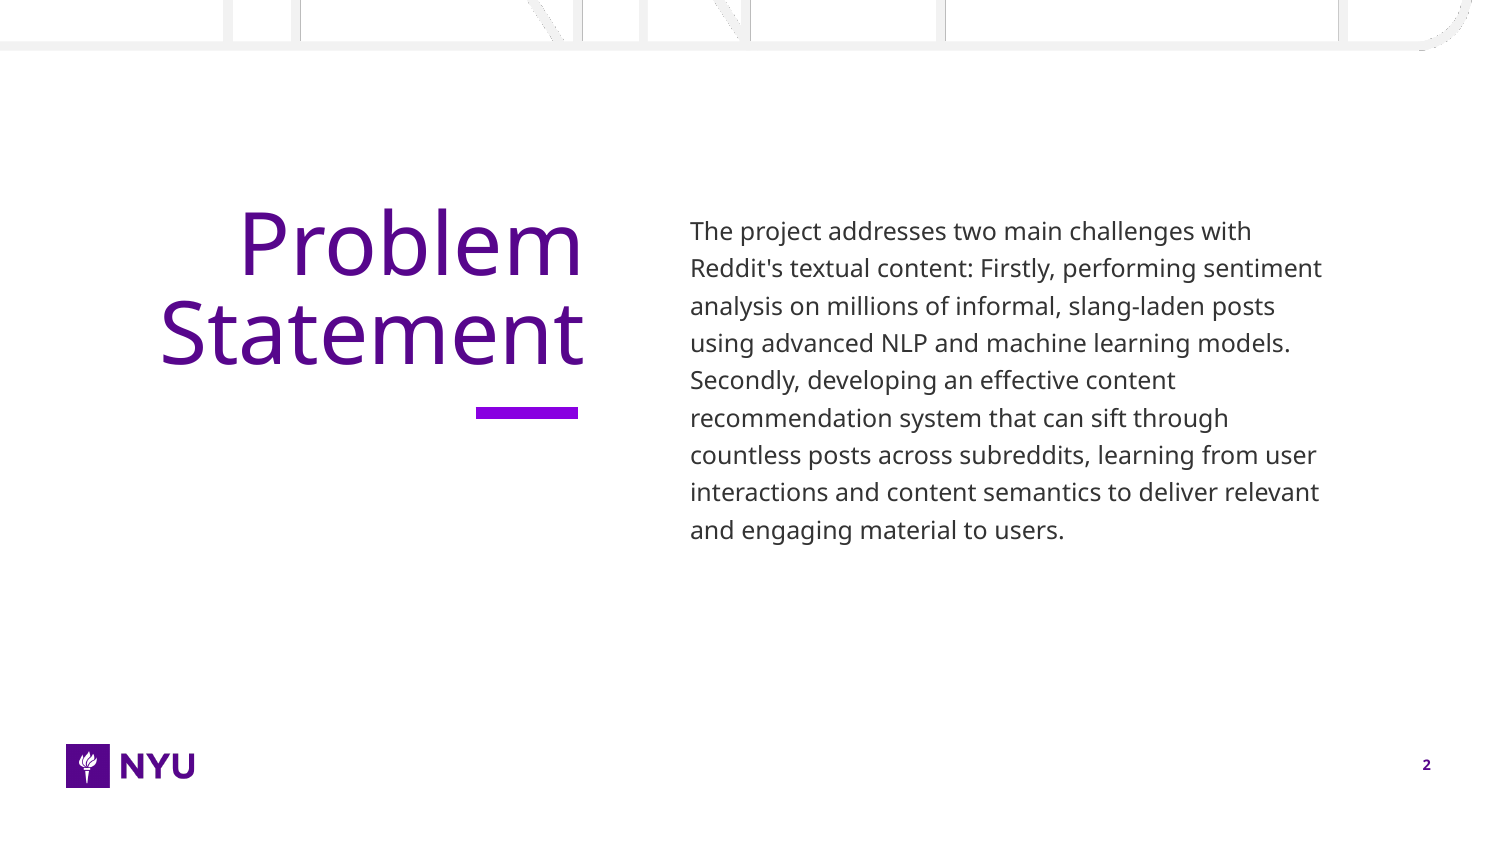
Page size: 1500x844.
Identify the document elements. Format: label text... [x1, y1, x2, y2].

title Problem Statement [51, 189, 600, 714]
picture [66, 744, 195, 788]
picture [0, 0, 1496, 51]
list The project addresses two main challenges with Reddit's textual content: Firstly, performing sentiment analysis on millions of informal, slang-laden posts using advanced NLP and machine learning models. Secondly, developing an effective content recommendation system that can sift through countless posts across subreddits, learning from user interactions and content semantics to deliver relevant and engaging material to users. [675, 192, 1363, 706]
